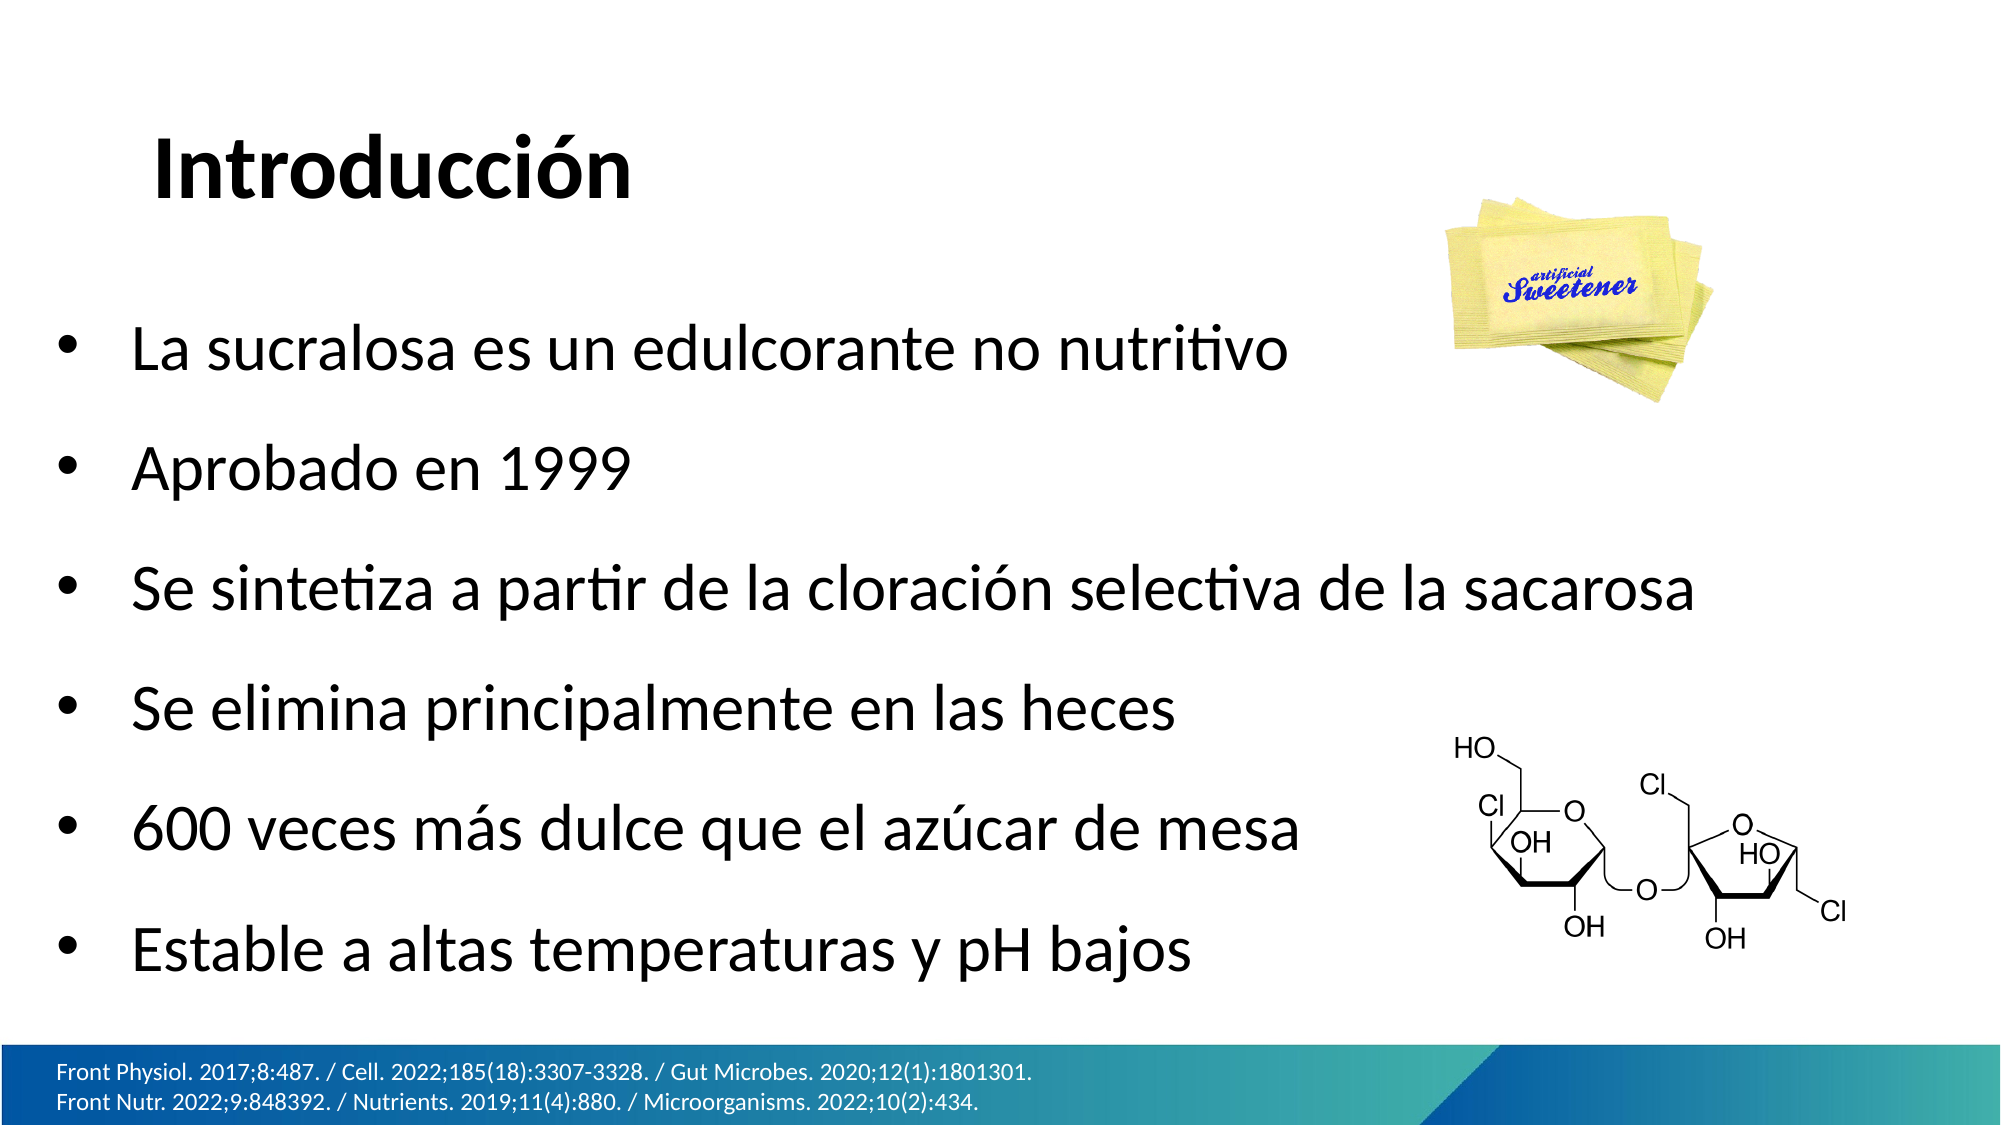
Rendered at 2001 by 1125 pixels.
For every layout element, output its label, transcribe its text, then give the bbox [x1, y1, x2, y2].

picture [0, 0, 2001, 1125]
list La sucralosa es un edulcorante no nutritivo Aprobado en 1999 Se sintetiza a partir de la cloración selectiva de la sacarosa Se elimina principalmente en las heces 600 veces más dulce que el azúcar de mesa Estable a altas temperaturas y pH bajos [41, 256, 1952, 997]
title Introducción [137, 59, 1863, 256]
text_box Front Physiol. 2017;8:487. / Cell. 2022;185(18):3307-3328. / Gut Microbes. 2020;12(1):1801301. Front Nutr. 2022;9:848392. / Nutrients. 2019;11(4):880. / Microorganisms. 2022;10(2):434. [41, 1048, 1698, 1123]
